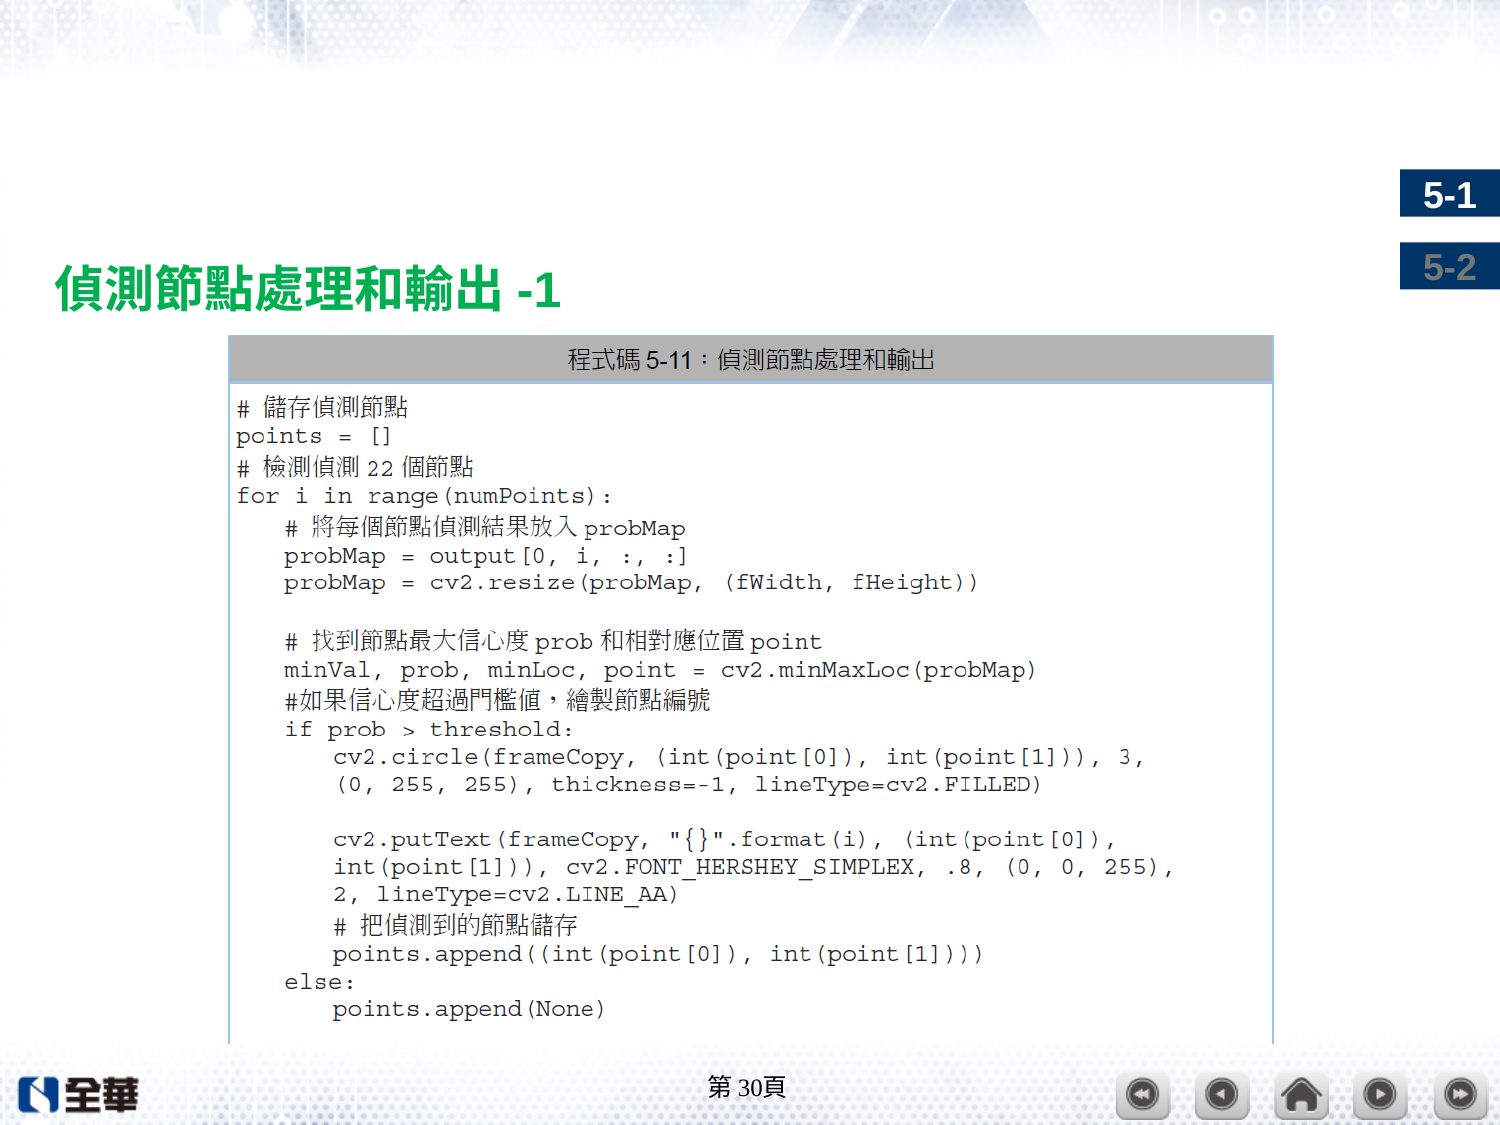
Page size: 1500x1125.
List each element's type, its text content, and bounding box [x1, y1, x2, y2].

list 偵測節點處理和輸出-1 [29, 219, 1386, 1048]
picture [0, 0, 1500, 1125]
